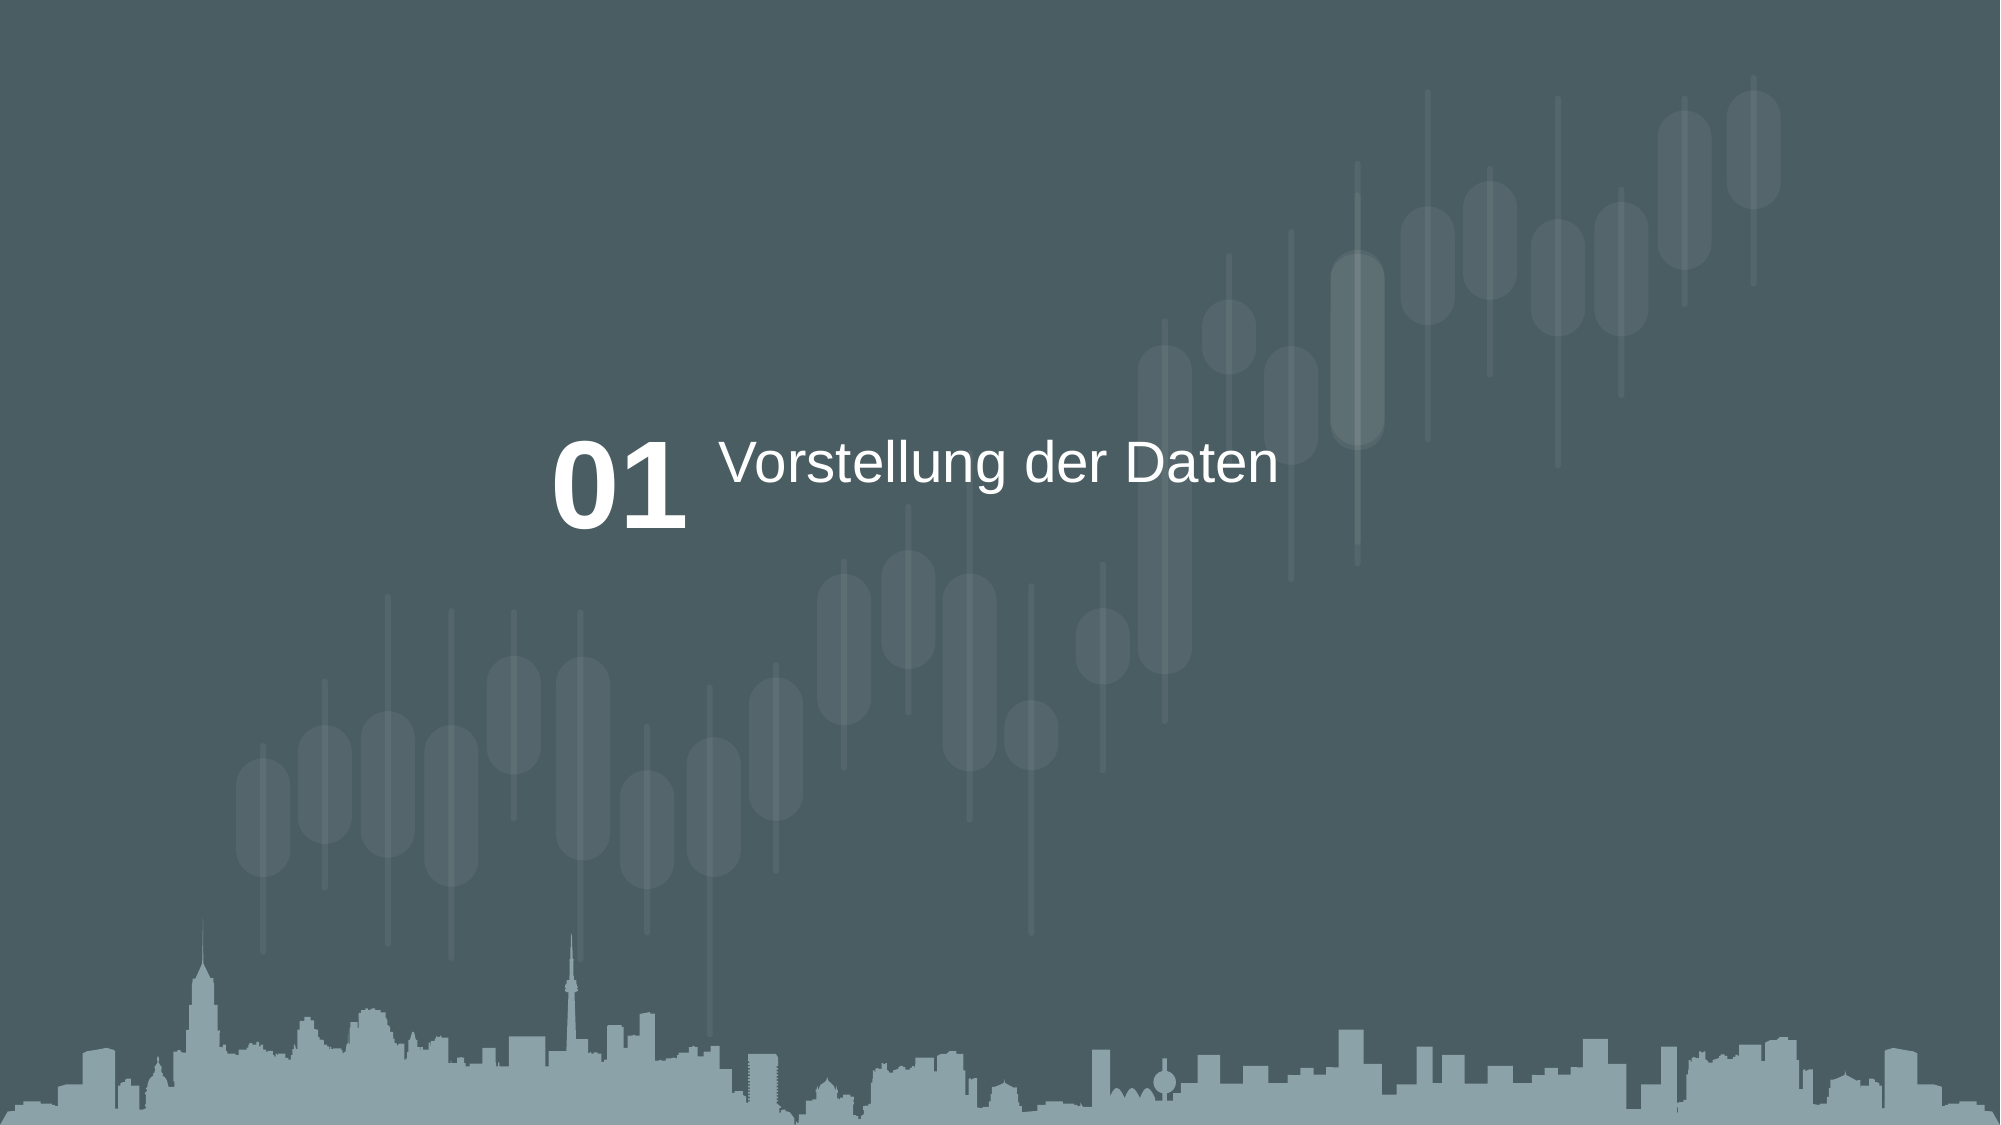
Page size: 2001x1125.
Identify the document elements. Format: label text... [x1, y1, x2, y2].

text_box Vorstellung der Daten [704, 416, 1296, 502]
text_box 01 [535, 395, 721, 561]
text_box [0, 917, 2000, 1125]
